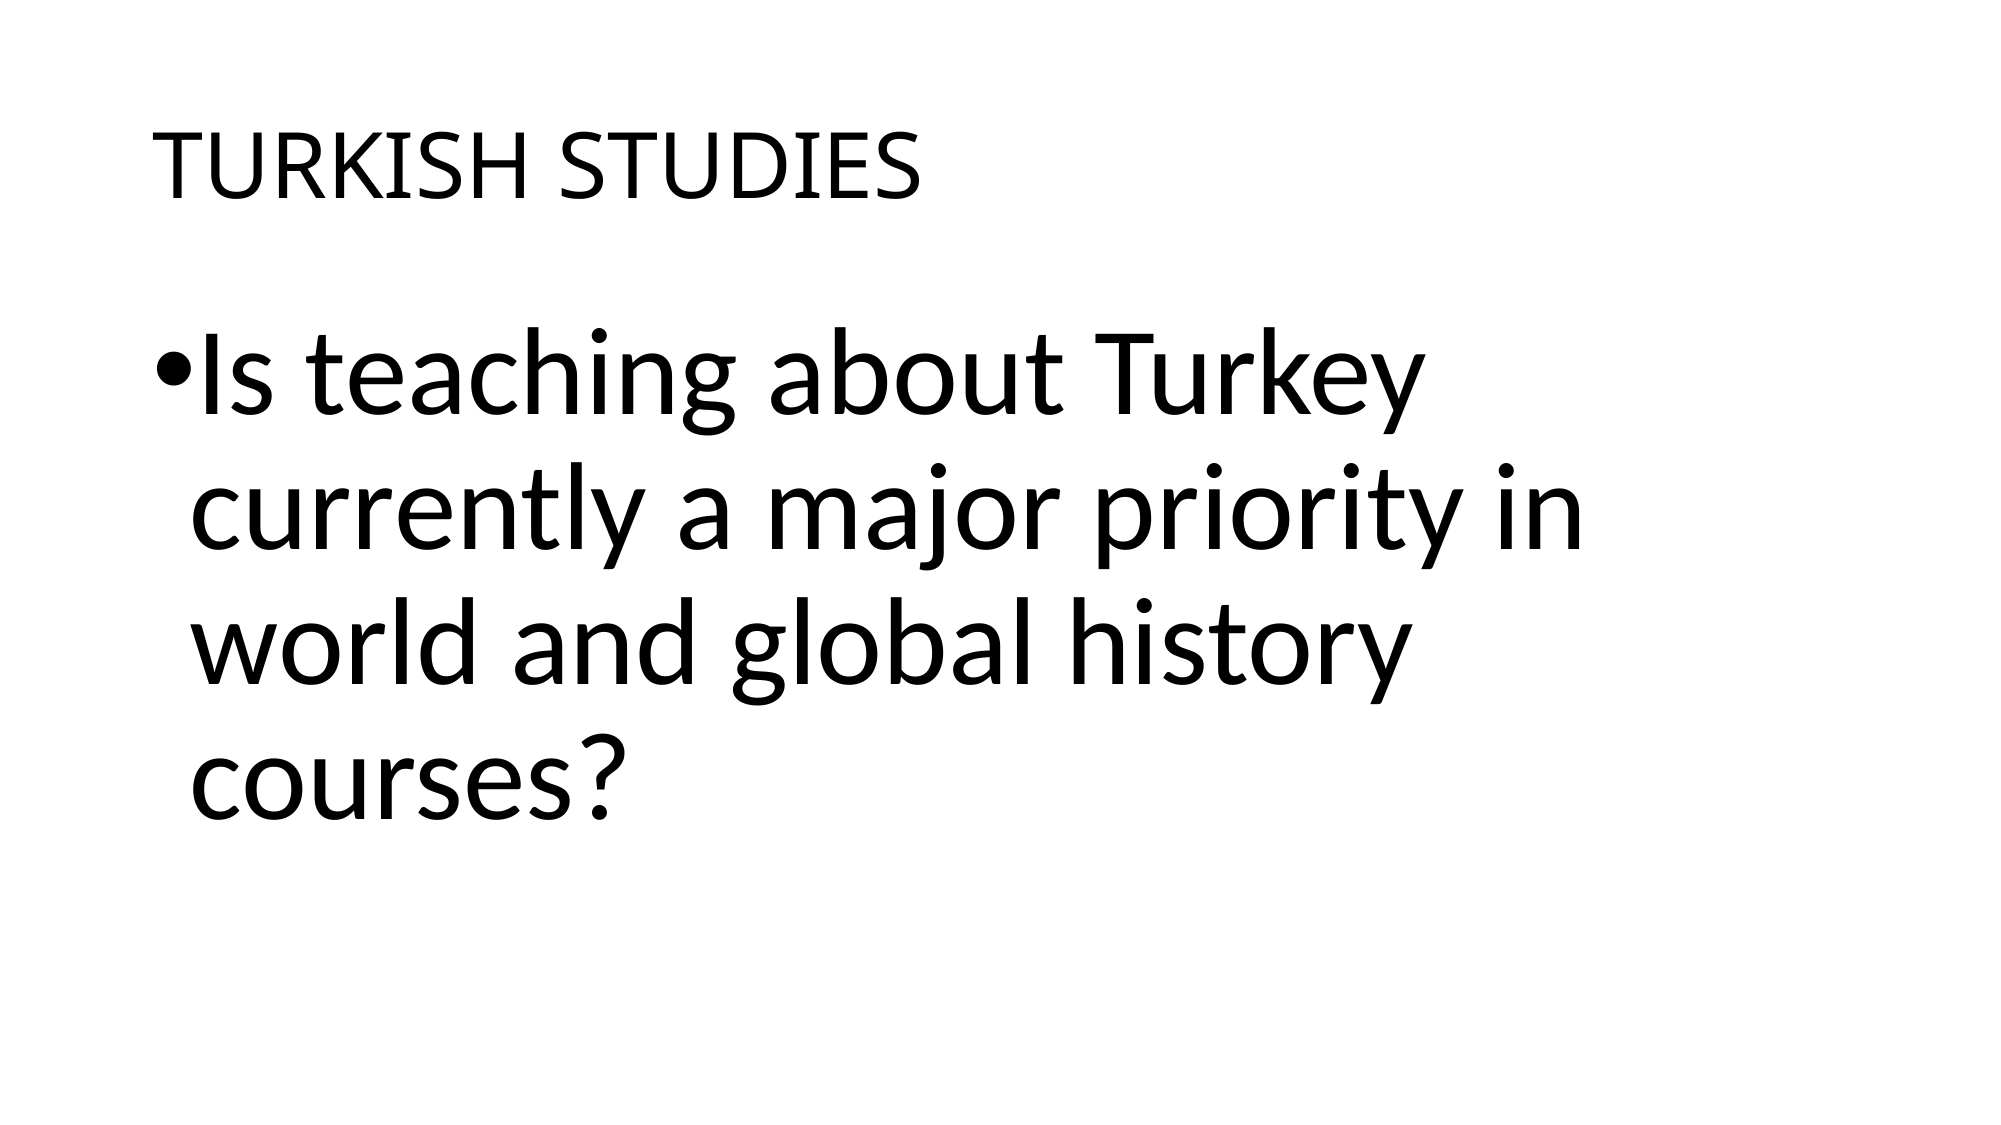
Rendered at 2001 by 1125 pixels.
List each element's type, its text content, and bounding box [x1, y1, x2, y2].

list Is teaching about Turkey currently a major priority in world and global history courses? [137, 299, 1863, 1014]
title TURKISH STUDIES [137, 59, 1863, 278]
